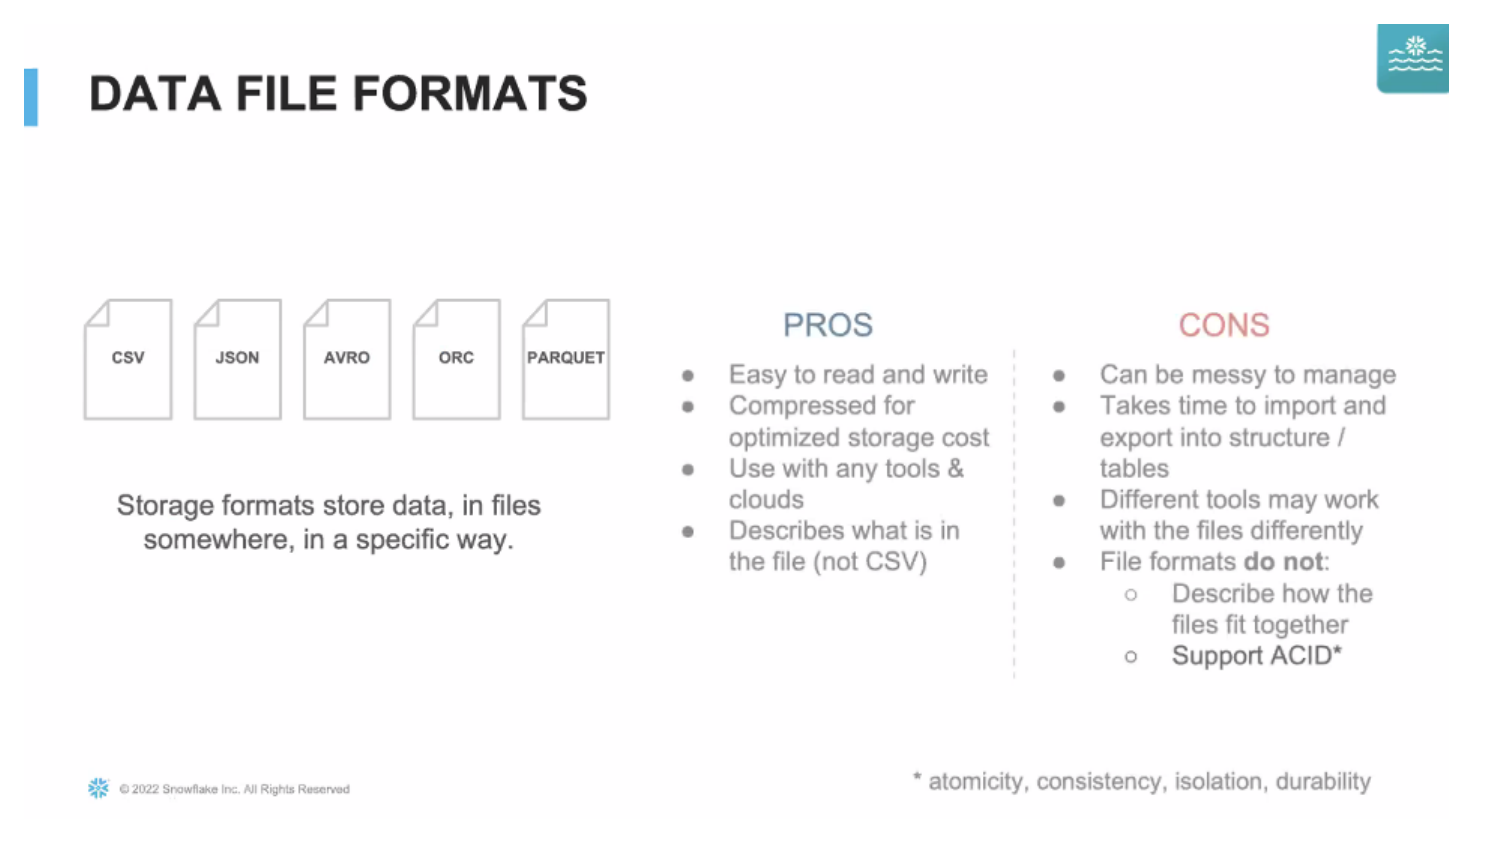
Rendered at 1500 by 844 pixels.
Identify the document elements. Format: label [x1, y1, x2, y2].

picture [24, 24, 1450, 819]
